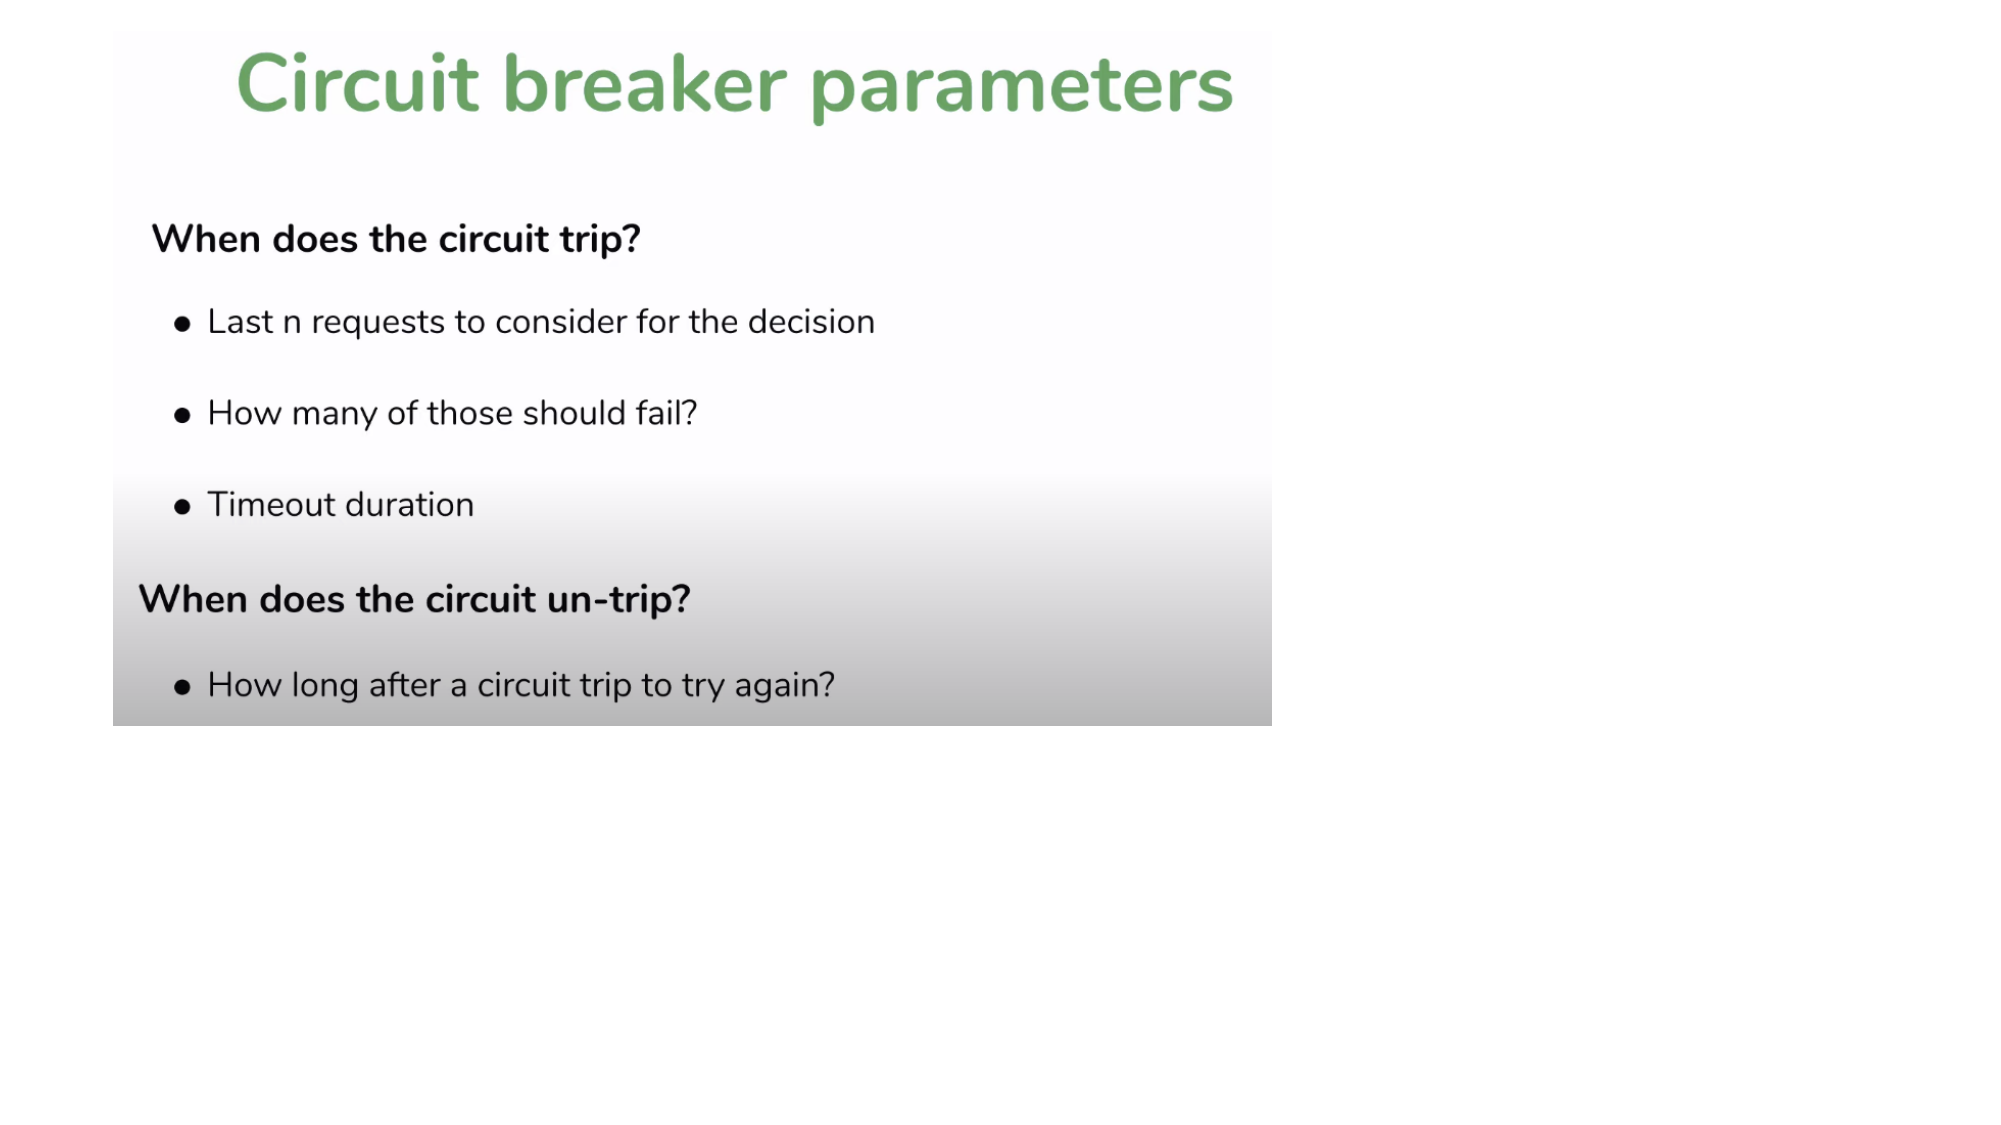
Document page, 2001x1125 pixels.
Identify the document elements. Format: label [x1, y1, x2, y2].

picture [113, 31, 1272, 726]
